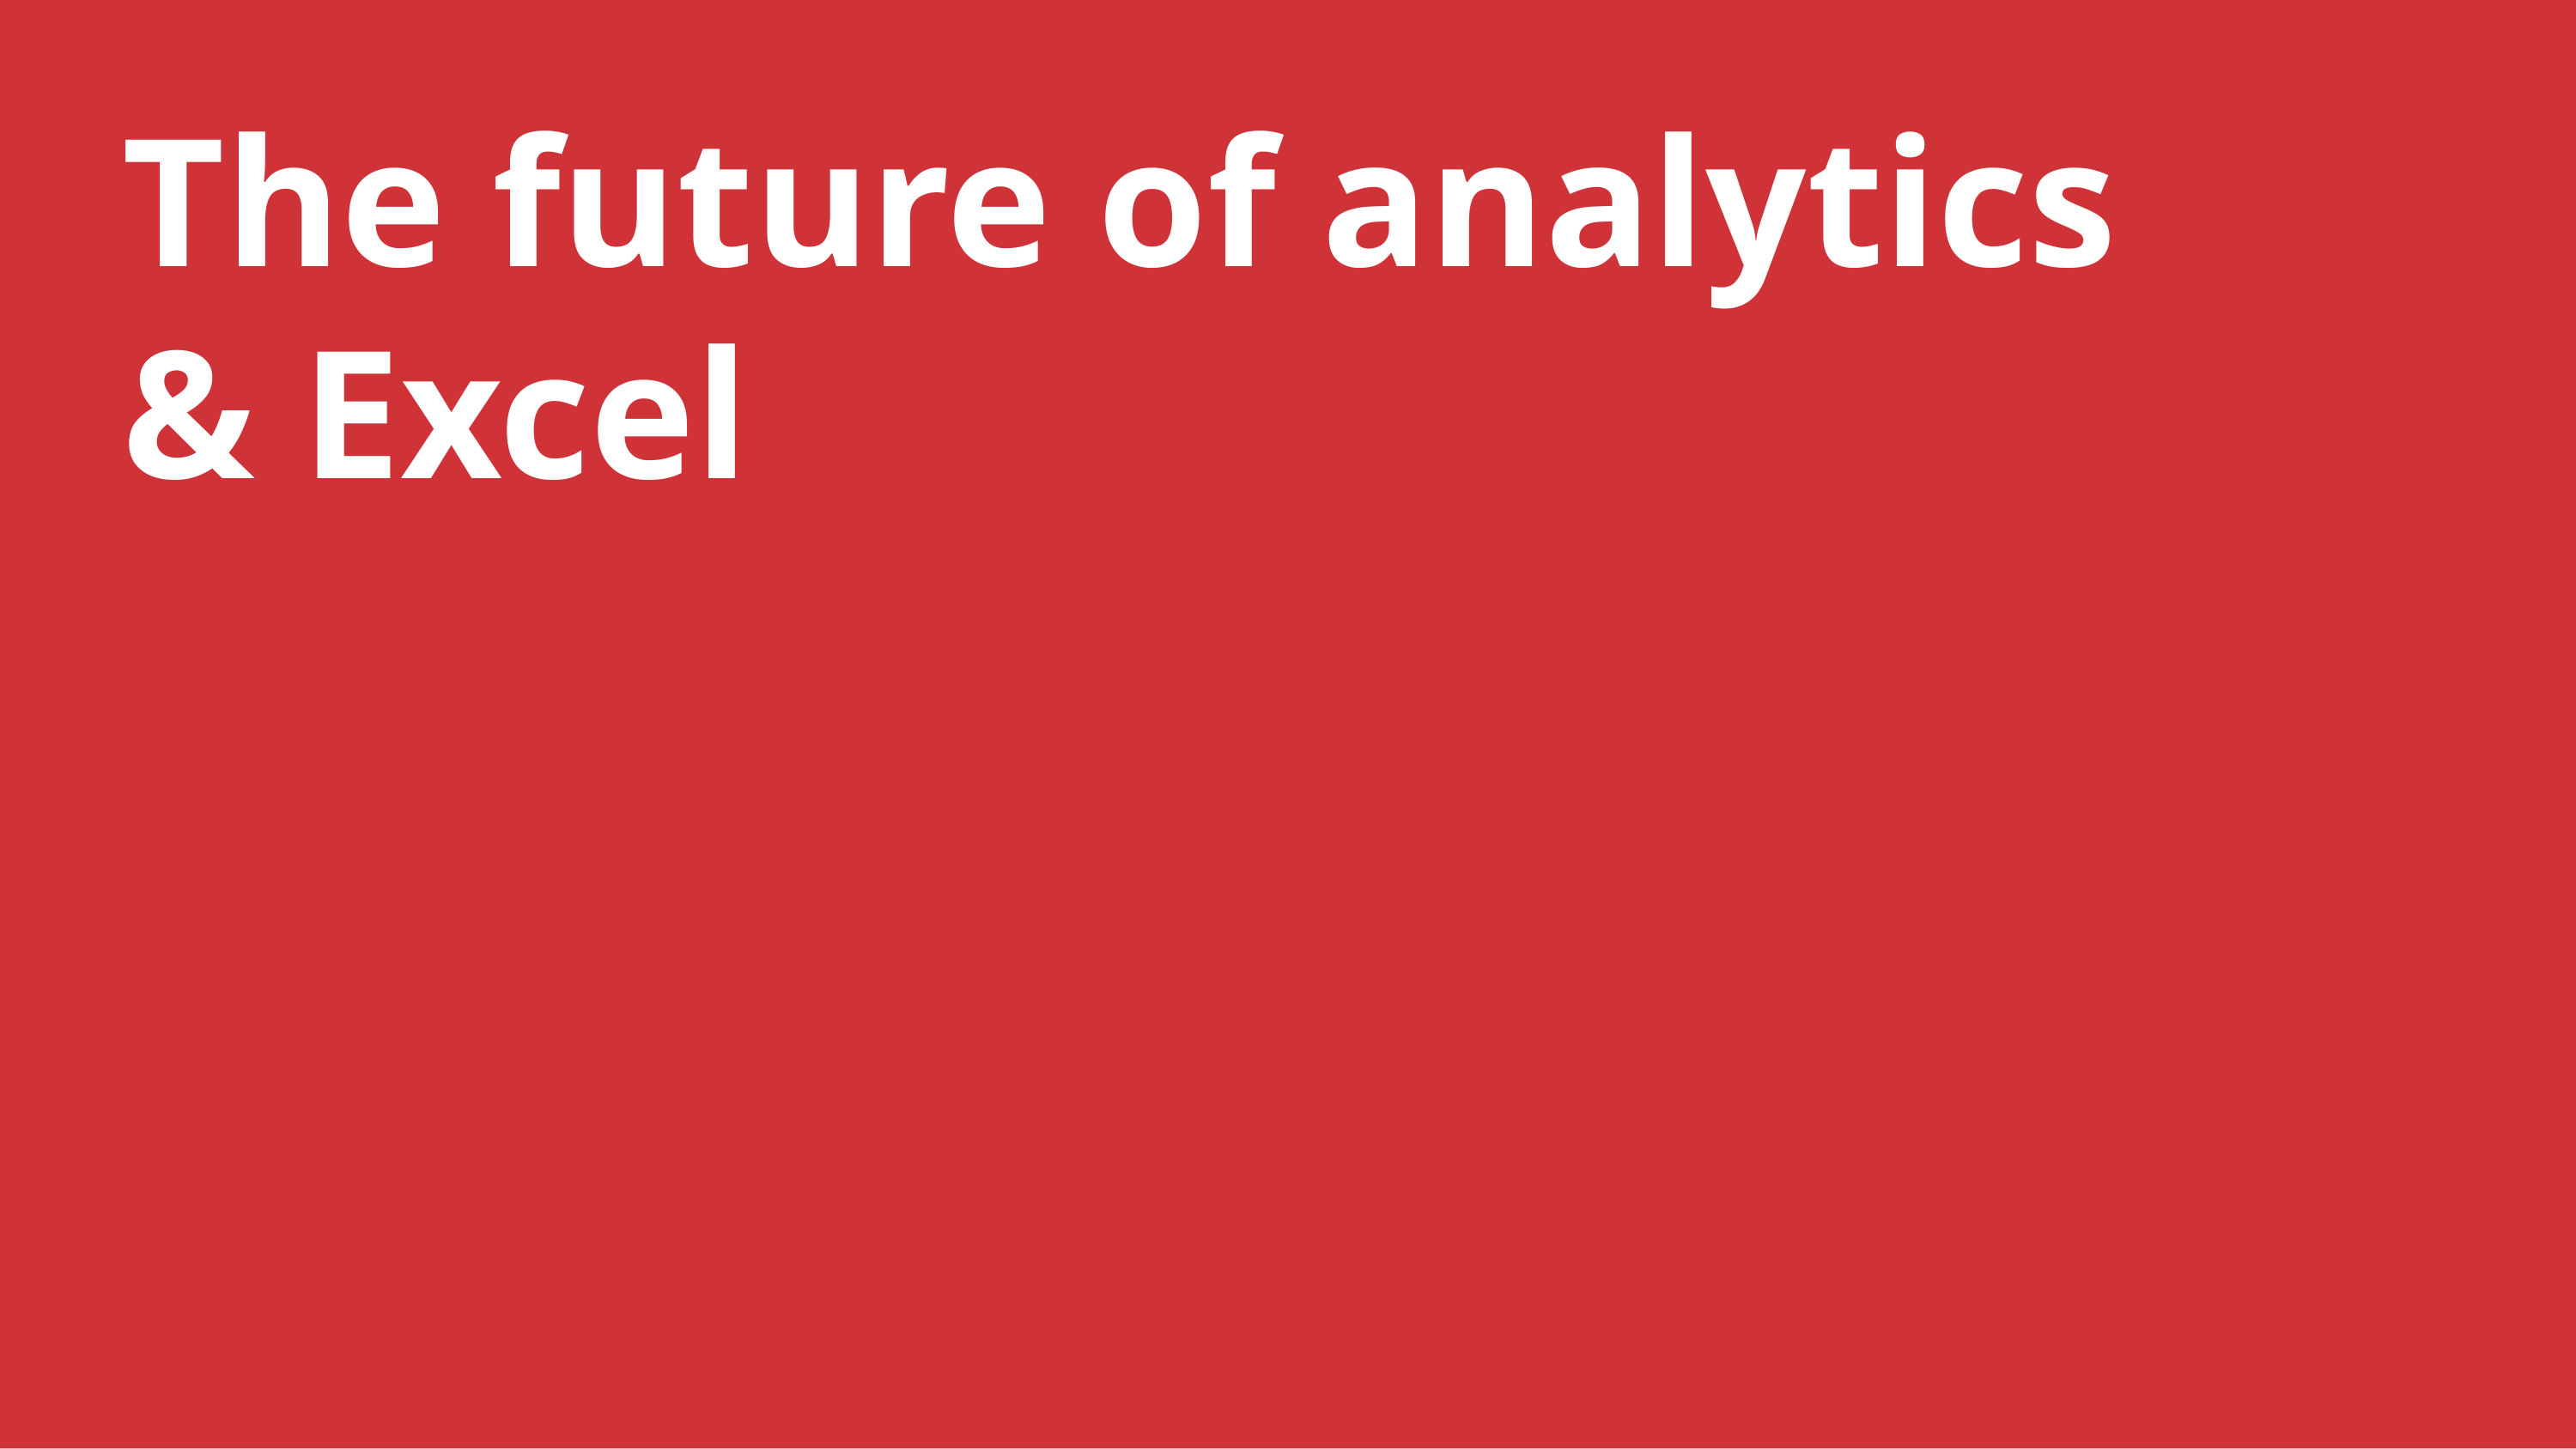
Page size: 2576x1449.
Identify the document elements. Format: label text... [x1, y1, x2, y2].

text_box The future of analytics & Excel [110, 82, 2292, 521]
text_box [0, 0, 2576, 1449]
